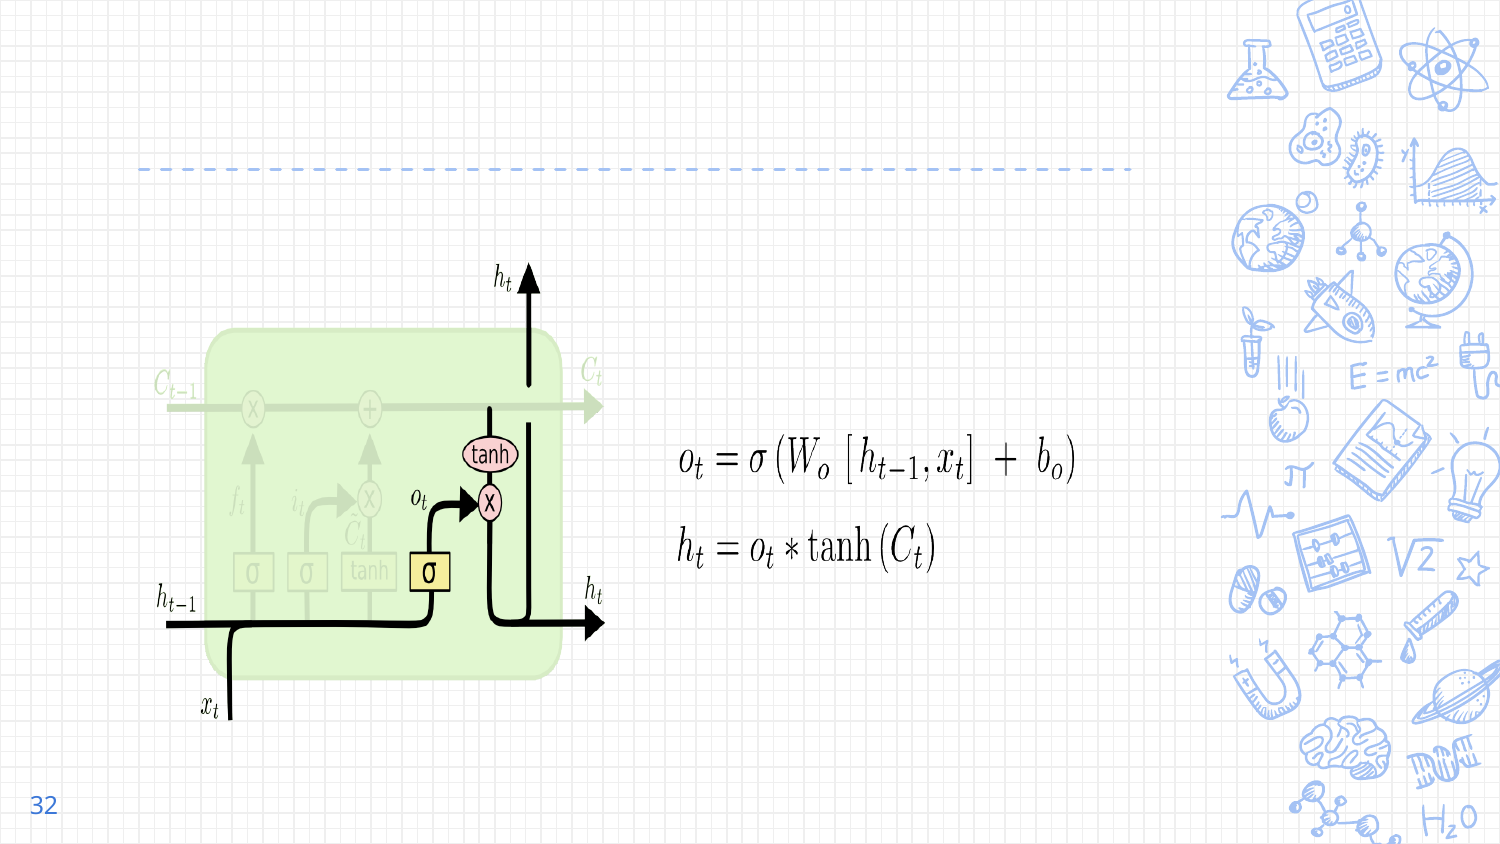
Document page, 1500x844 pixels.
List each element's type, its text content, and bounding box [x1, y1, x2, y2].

picture [142, 248, 1130, 725]
slide_number ‹#› [14, 774, 105, 840]
